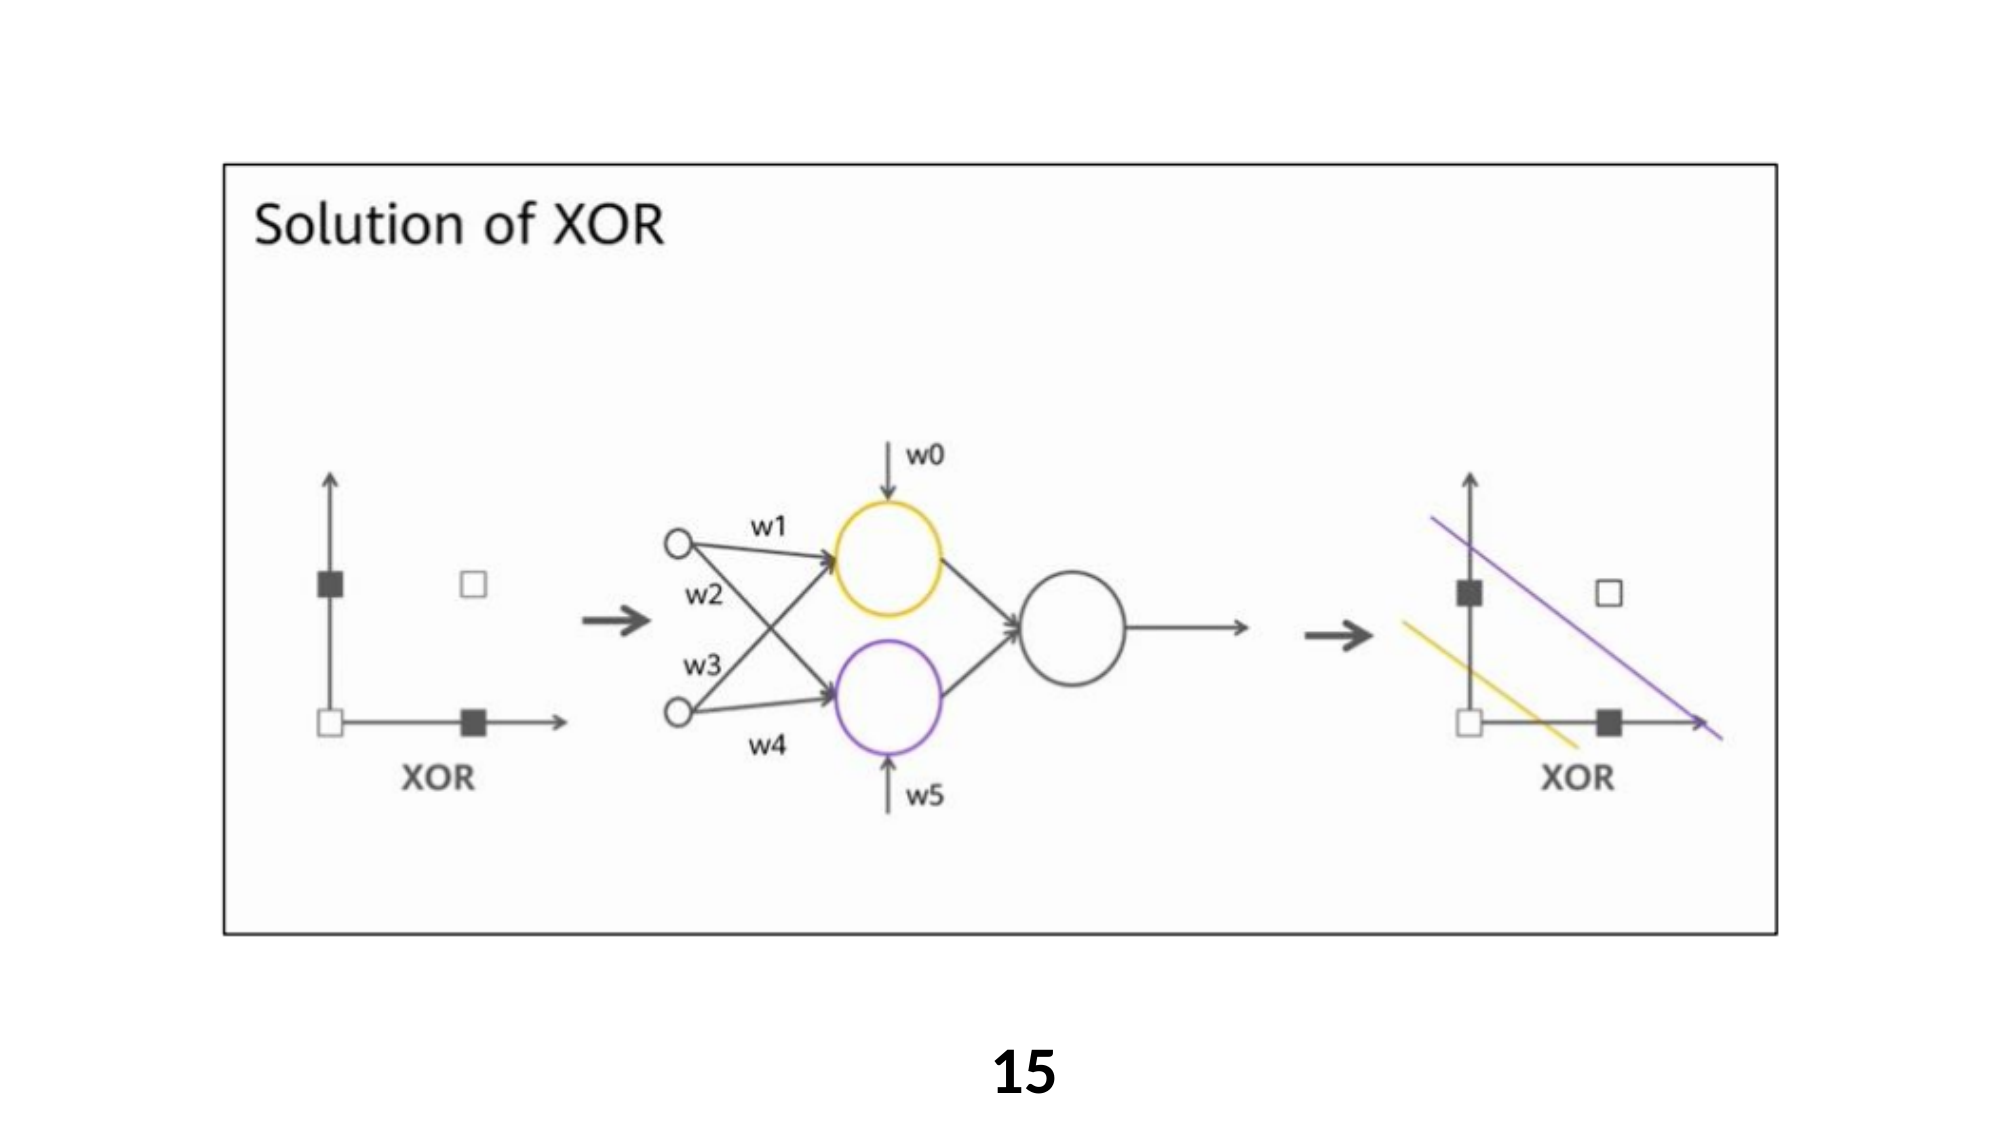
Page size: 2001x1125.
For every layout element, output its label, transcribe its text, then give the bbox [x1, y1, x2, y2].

text_box 15 [976, 1019, 1089, 1114]
picture [214, 147, 1792, 946]
